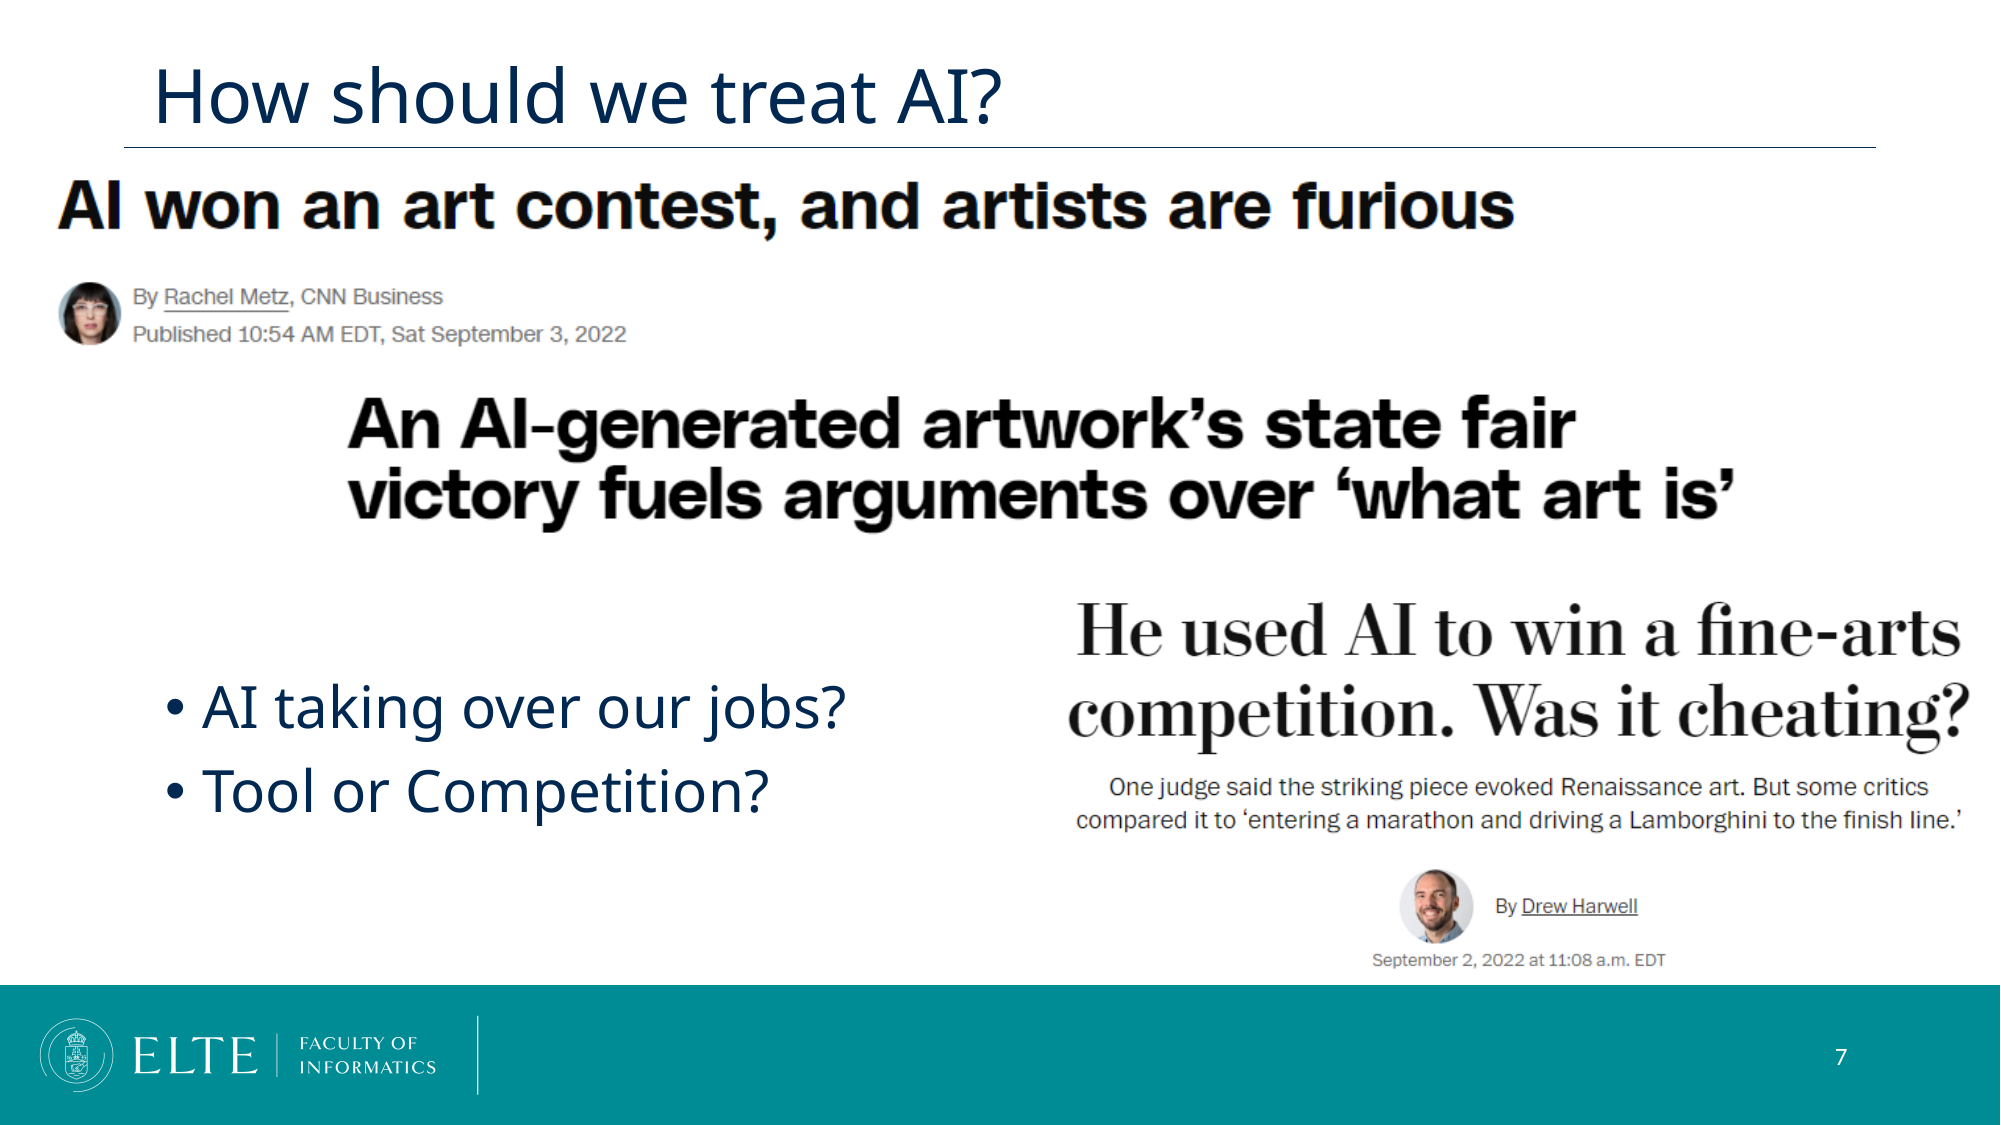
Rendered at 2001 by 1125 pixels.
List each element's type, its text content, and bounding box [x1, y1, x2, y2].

picture [0, 985, 2000, 1125]
picture [1029, 565, 2000, 982]
picture [334, 379, 1746, 547]
title How should we treat AI? [137, 29, 1863, 148]
text_box AI taking over our jobs? Tool or Competition? [150, 671, 909, 936]
slide_number 7 [1563, 1026, 1863, 1085]
picture [26, 157, 1531, 361]
